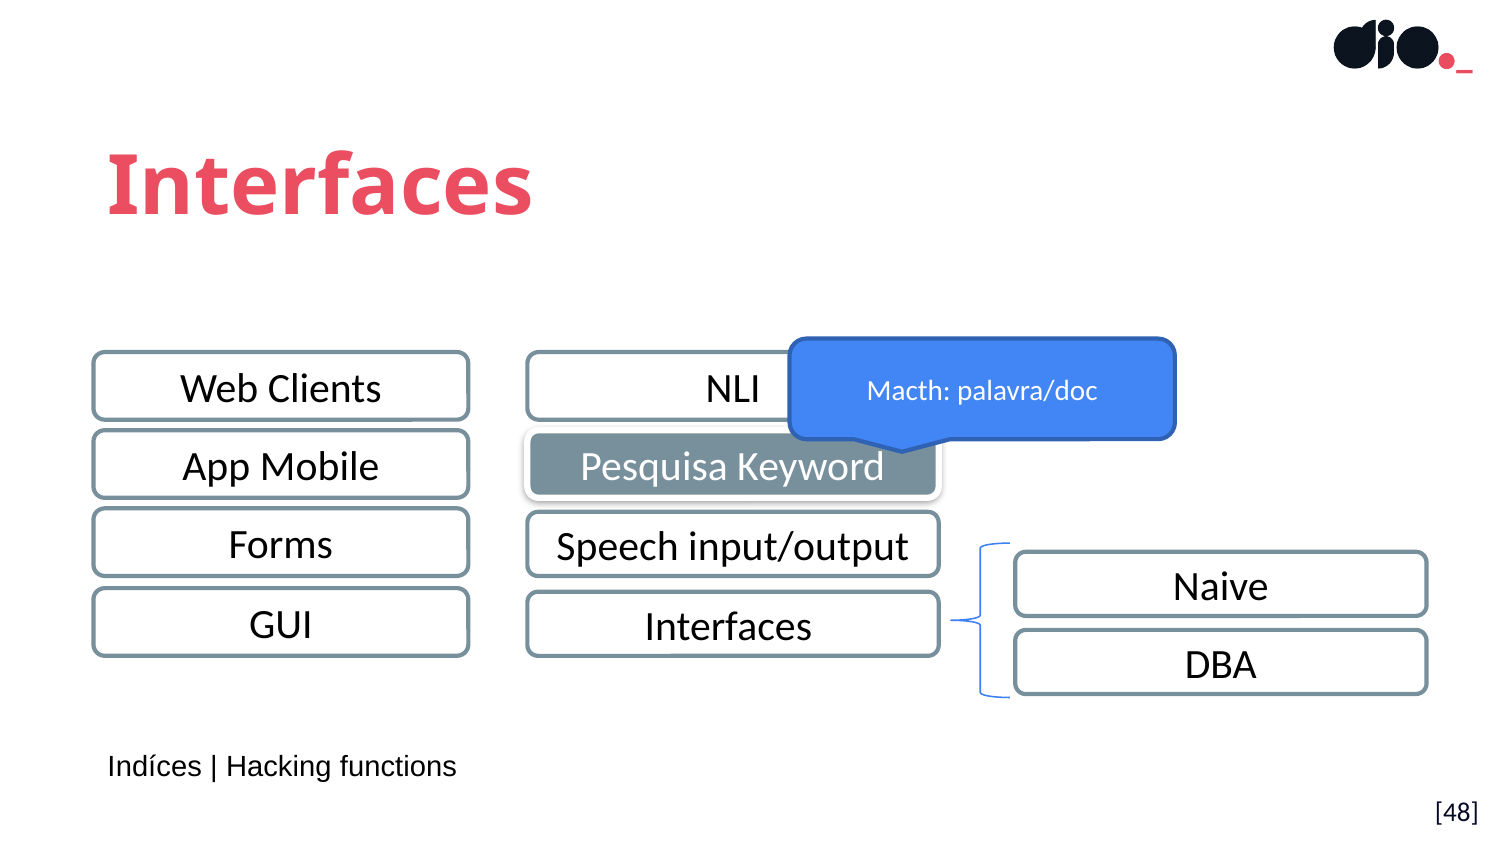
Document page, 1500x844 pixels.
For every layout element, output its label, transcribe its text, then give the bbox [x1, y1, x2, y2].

slide_number [<número>] [1403, 779, 1494, 844]
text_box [93, 351, 1427, 698]
text_box Interfaces [92, 104, 1408, 243]
text_box Macth: palavra/doc [788, 336, 1177, 350]
picture [1333, 19, 1473, 74]
text_box Indíces | Hacking functions [92, 740, 1001, 790]
